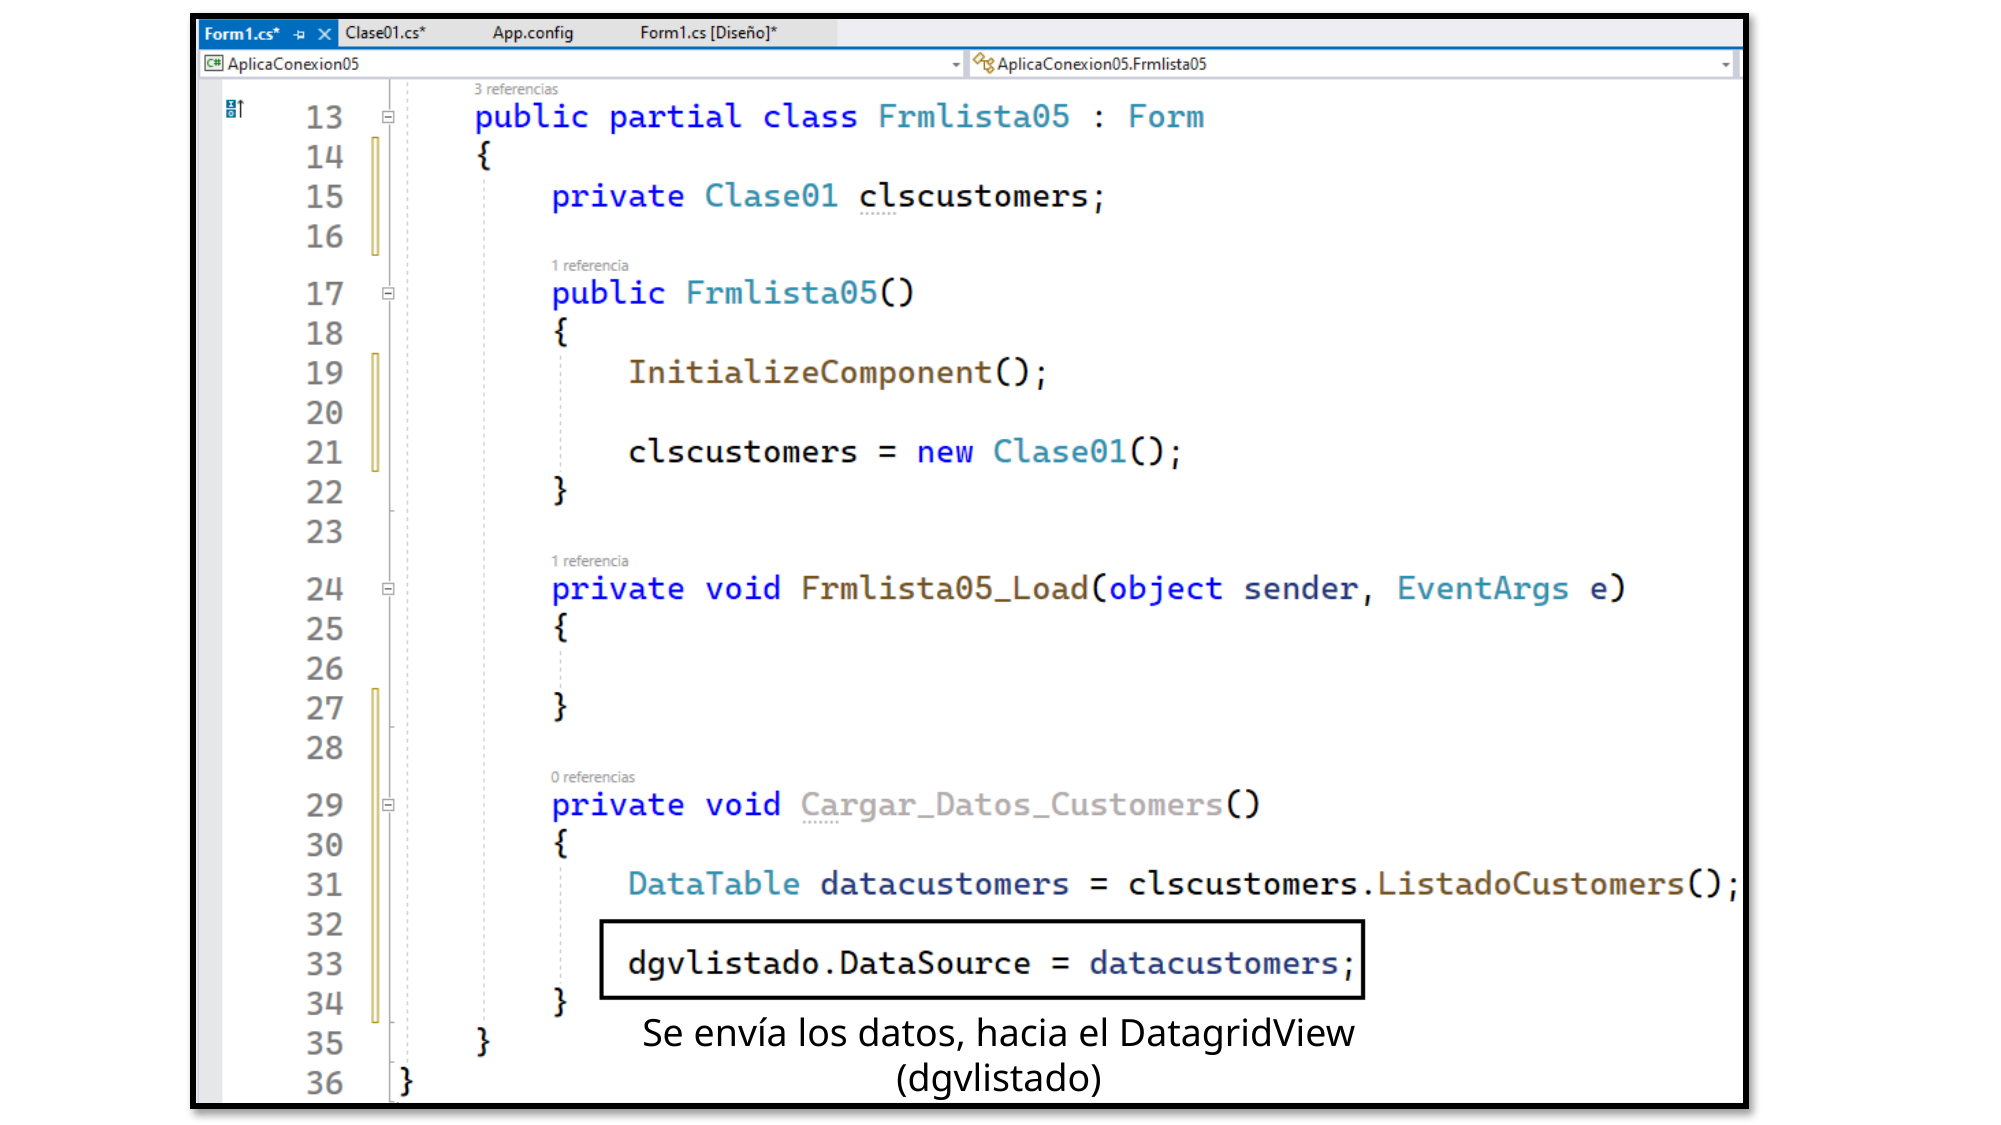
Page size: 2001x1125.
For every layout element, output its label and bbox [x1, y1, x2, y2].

picture [195, 18, 1744, 1104]
